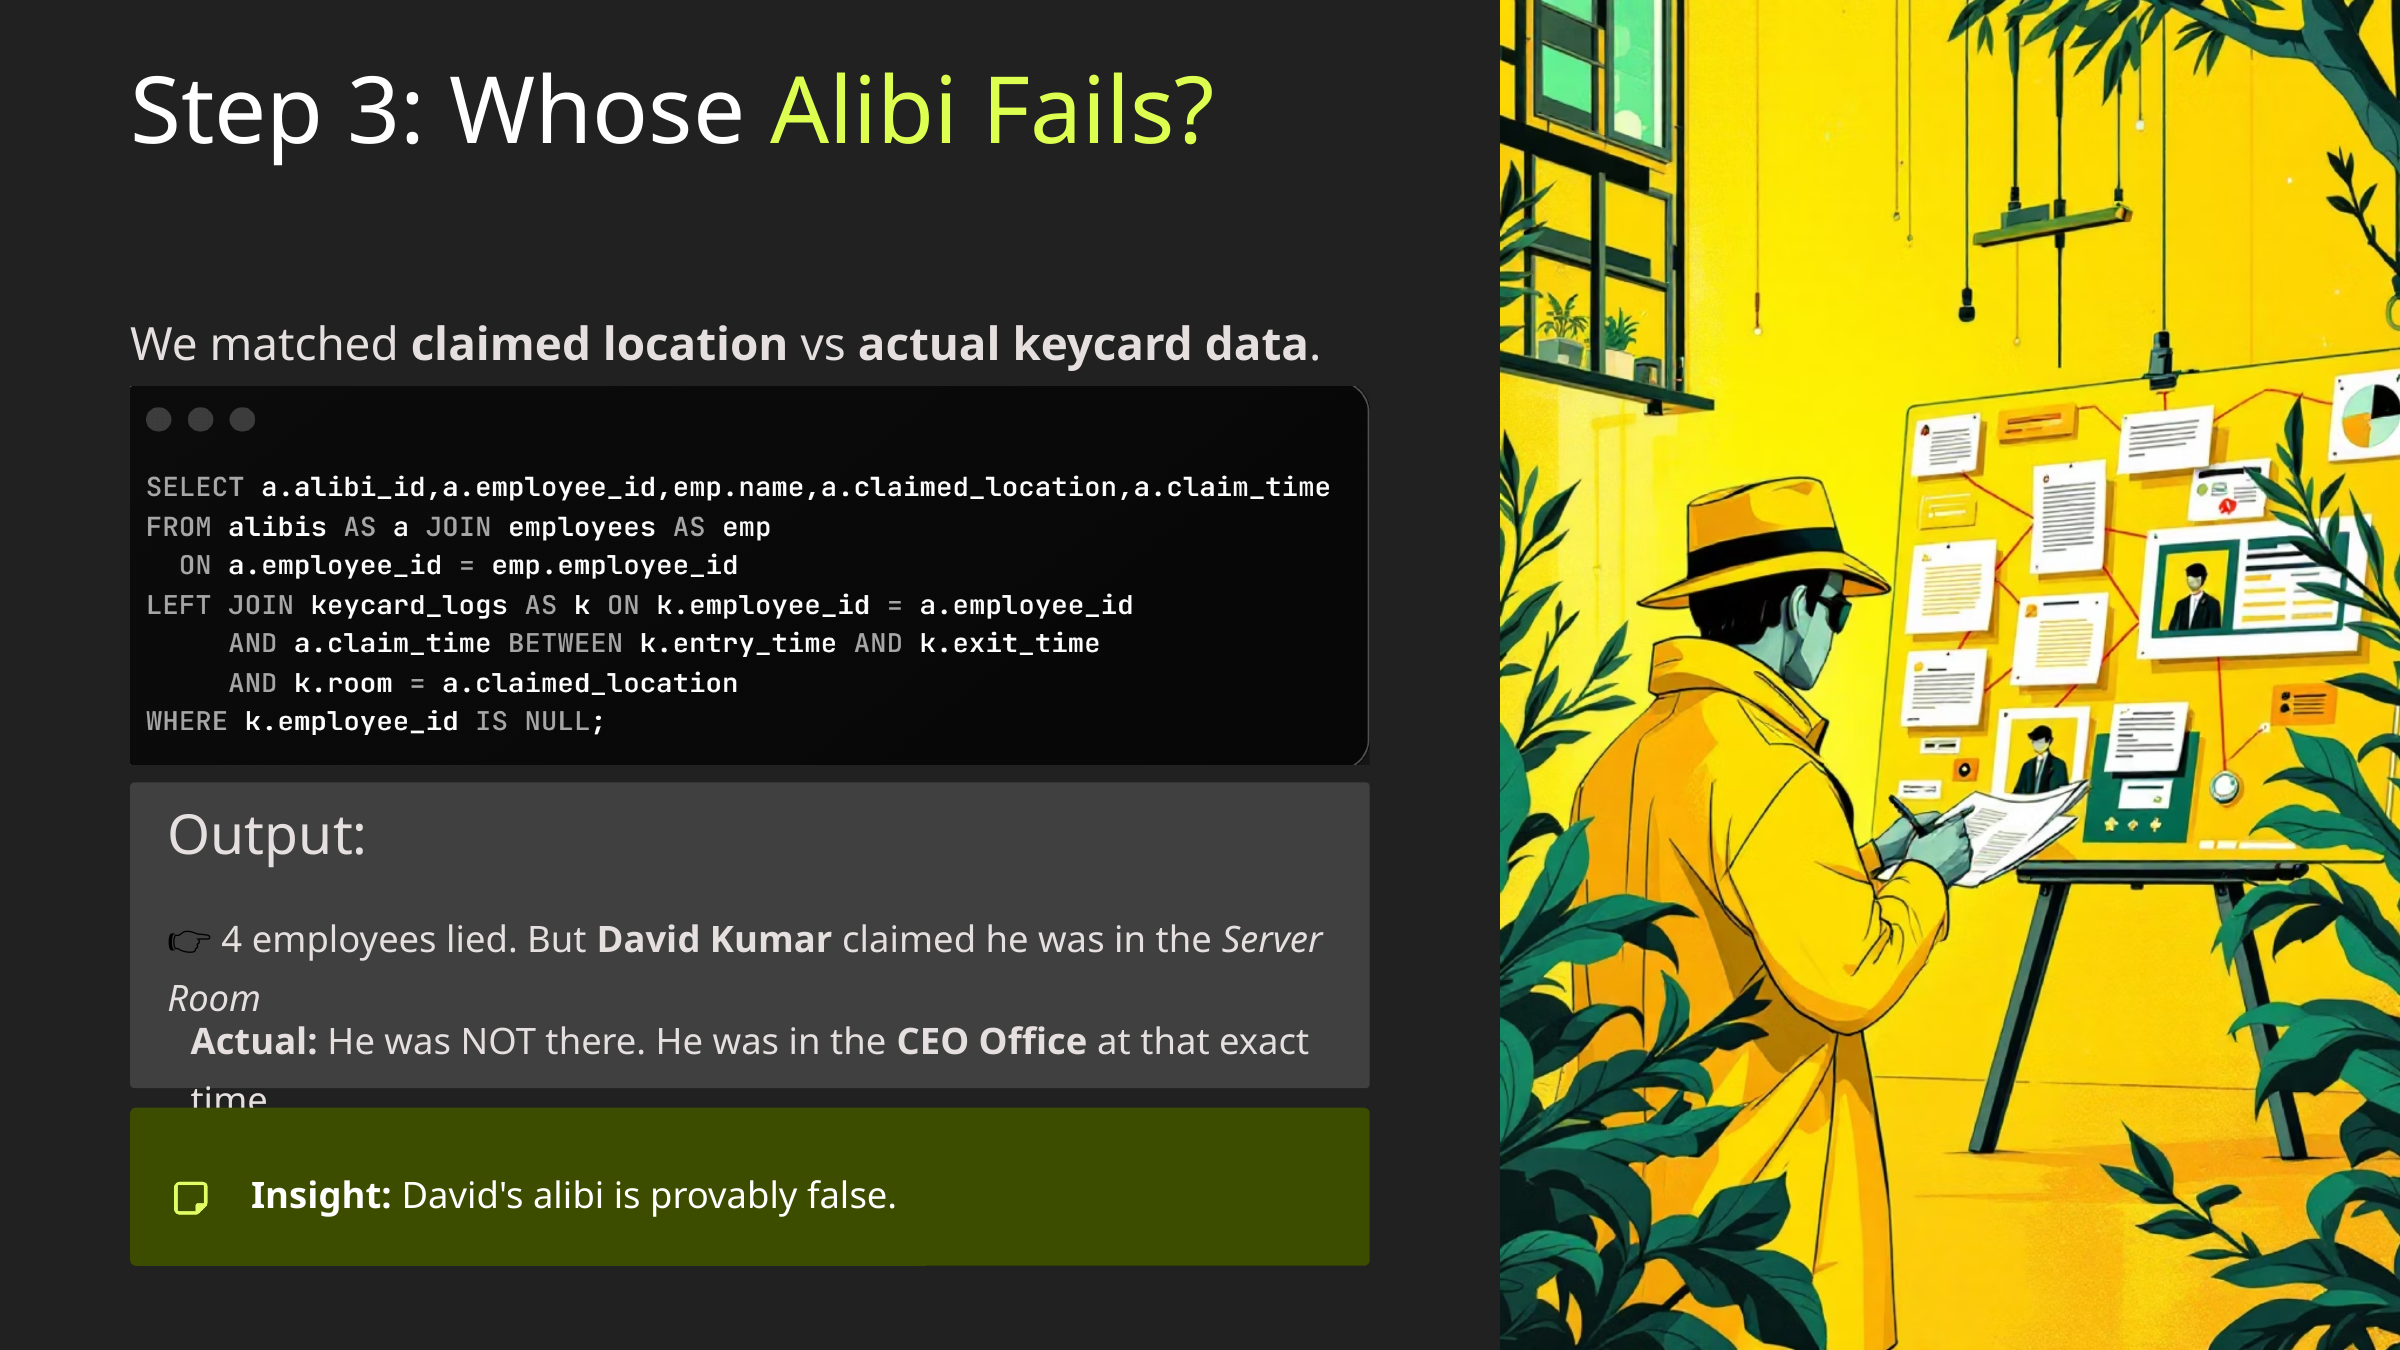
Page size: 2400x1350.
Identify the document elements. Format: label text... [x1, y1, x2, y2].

picture [130, 386, 1370, 765]
text_box Actual: He was NOT there. He was in the CEO Office at that exact time. [190, 1002, 1356, 1107]
text_box 👉 4 employees lied. But David Kumar claimed he was in the Server Room [167, 900, 1370, 1020]
picture [1499, 0, 2400, 1350]
text_box We matched claimed location vs actual keycard data. [130, 295, 1370, 370]
text_box Step 3: Whose Alibi Fails? [130, 46, 1267, 279]
text_box [130, 1107, 1370, 1266]
text_box Insight: David's alibi is provably false. [251, 1156, 1333, 1217]
picture [167, 1179, 214, 1217]
text_box Output: [167, 796, 726, 867]
text_box [130, 782, 1370, 1089]
